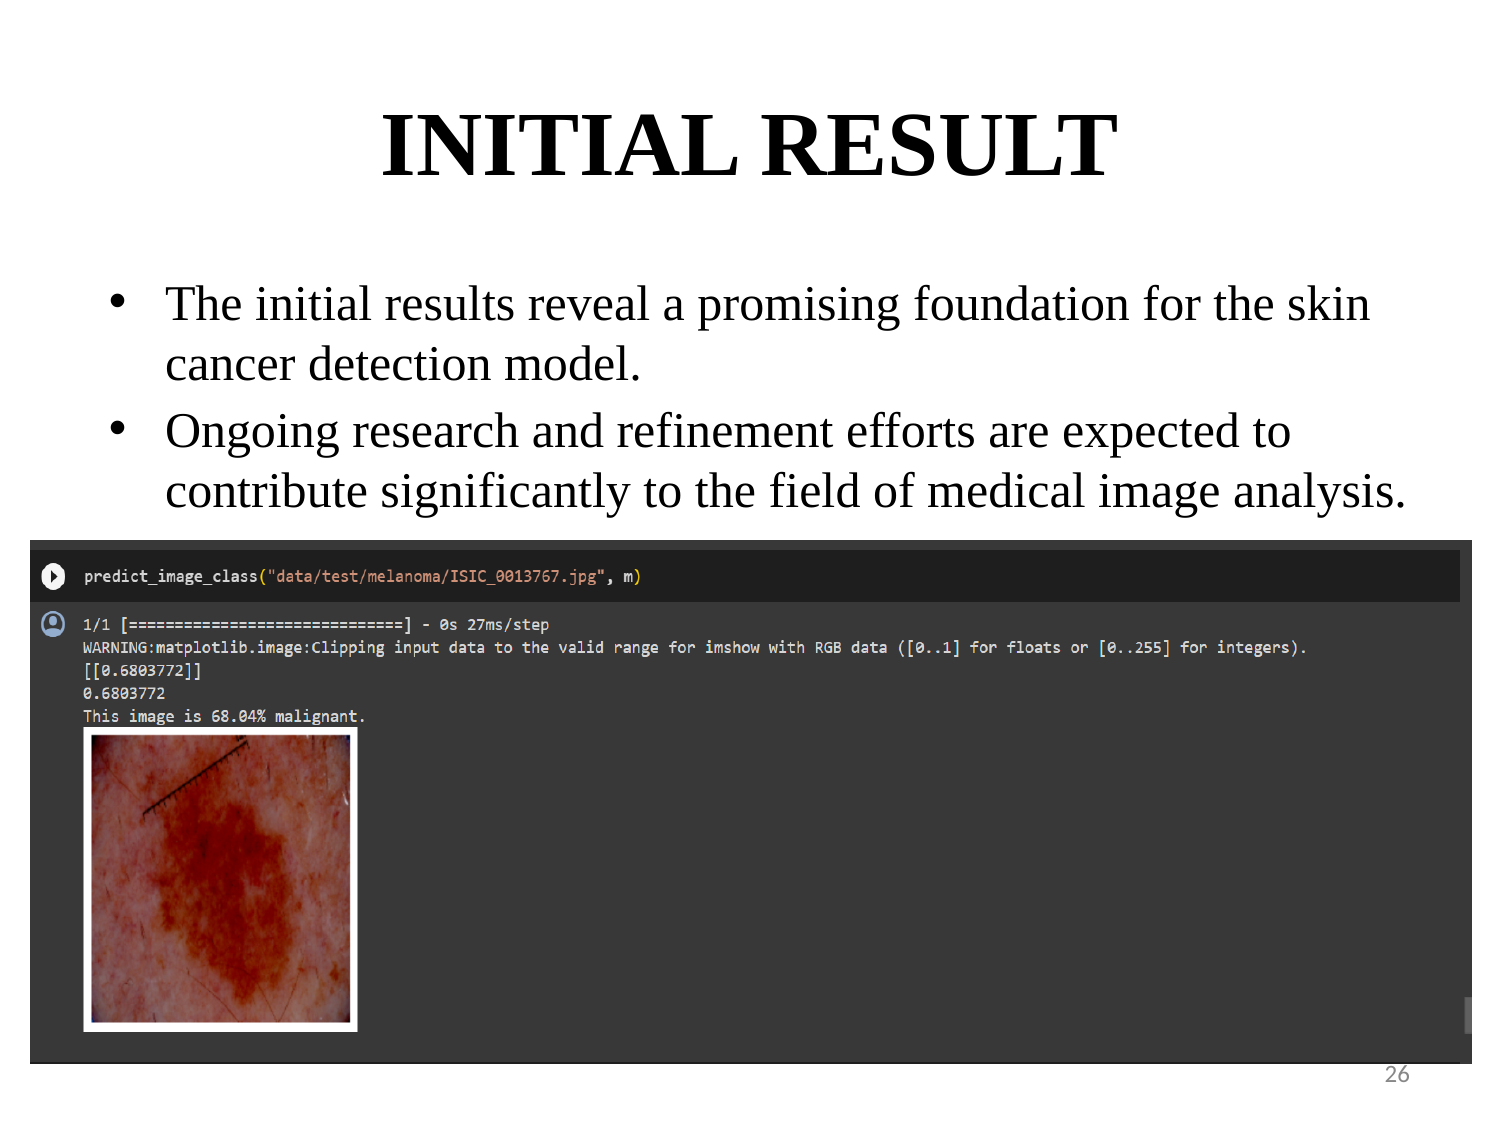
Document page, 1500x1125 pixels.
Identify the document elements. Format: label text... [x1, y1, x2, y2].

list The initial results reveal a promising foundation for the skin cancer detection model. Ongoing research and refinement efforts are expected to contribute significantly to the field of medical image analysis. [75, 262, 1425, 539]
picture [30, 540, 1472, 1064]
slide_number 26 [1074, 1072, 1425, 1103]
title INITIAL RESULT [75, 45, 1425, 233]
